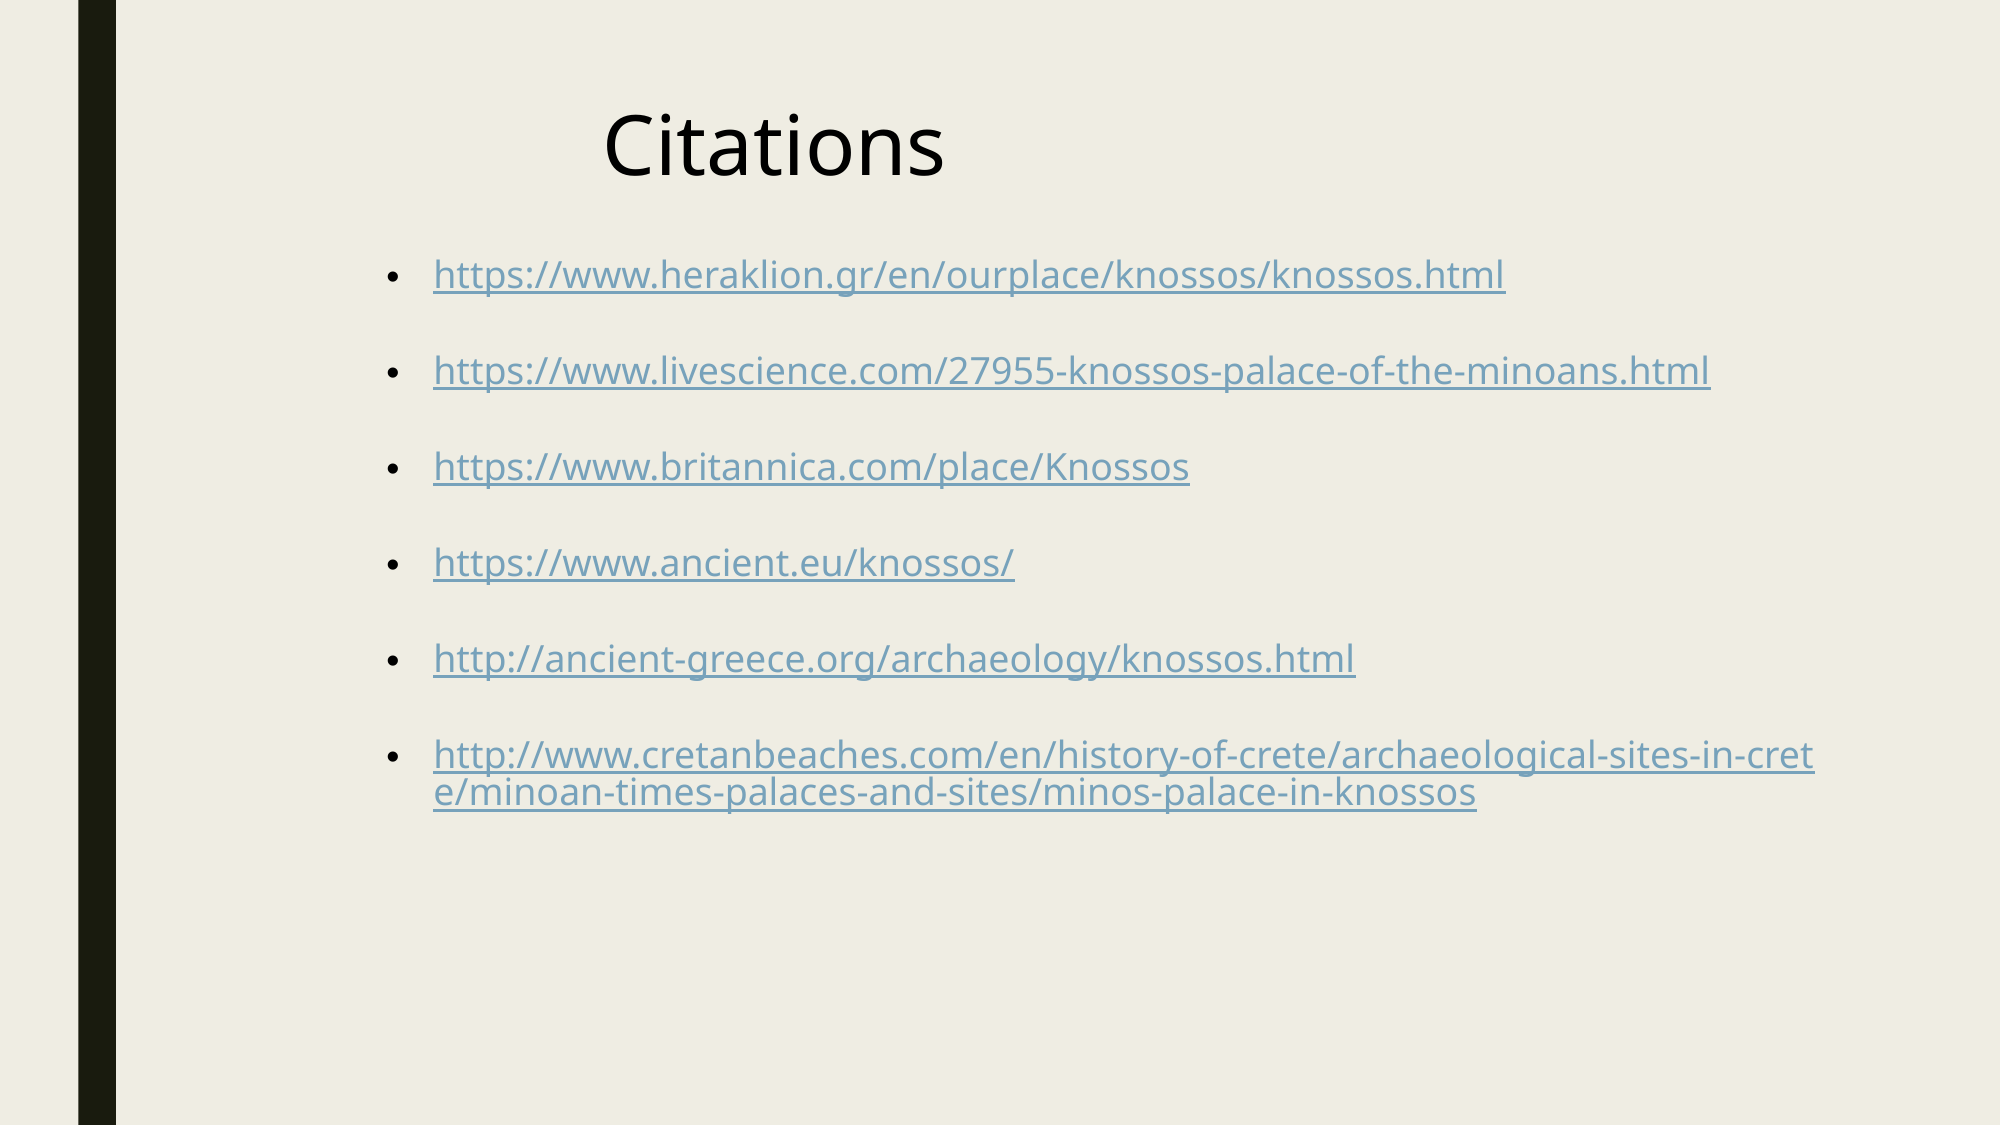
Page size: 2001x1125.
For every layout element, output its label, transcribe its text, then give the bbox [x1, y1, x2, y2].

text_box https://www.heraklion.gr/en/ourplace/knossos/knossos.html https://www.livescience.com/27955-knossos-palace-of-the-minoans.html https://www.britannica.com/place/Knossos https://www.ancient.eu/knossos/ http://ancient-greece.org/archaeology/knossos.html http://www.cretanbeaches.com/en/history-of-crete/archaeological-sites-in-crete/minoan-times-palaces-and-sites/minos-palace-in-knossos [371, 243, 1847, 1060]
text_box Citations [588, 39, 1380, 200]
